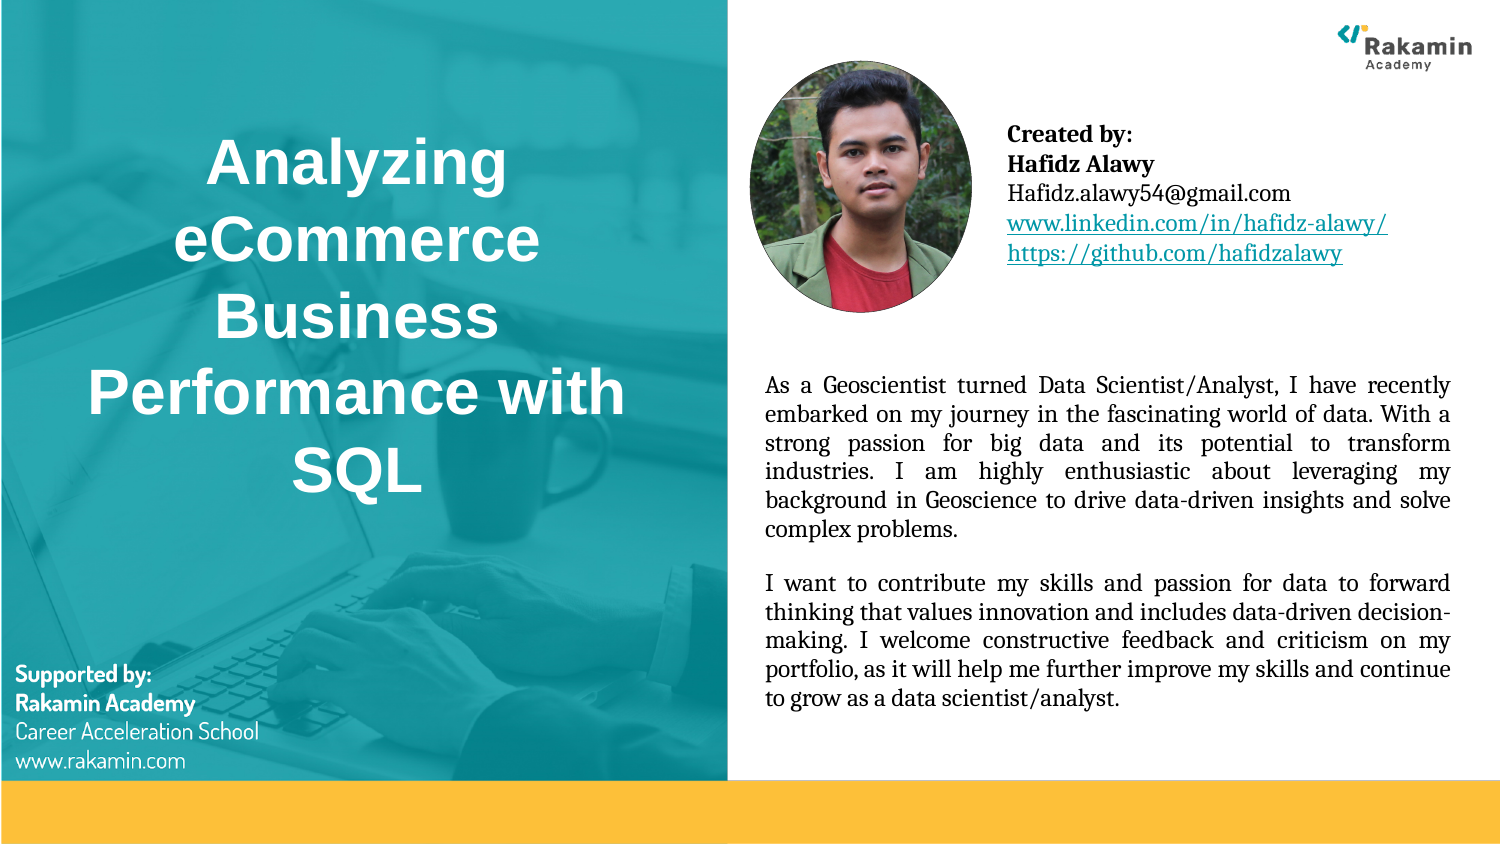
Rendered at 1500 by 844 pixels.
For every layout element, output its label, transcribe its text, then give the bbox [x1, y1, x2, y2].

text_box Created by: Hafidz Alawy Hafidz.alawy54@gmail.com www.linkedin.com/in/hafidz-alawy/ https://github.com/hafidzalawy [996, 111, 1468, 275]
picture [0, 0, 1500, 844]
subtitle As a Geoscientist turned Data Scientist/Analyst, I have recently embarked on my journey in the fascinating world of data. With a strong passion for big data and its potential to transform industries. I am highly enthusiastic about leveraging my background in Geoscience to drive data-driven insights and solve complex problems. I want to contribute my skills and passion for data to forward thinking that values innovation and includes data-driven decision-making. I welcome constructive feedback and criticism on my portfolio, as it will help me further improve my skills and continue to grow as a data scientist/analyst. [750, 355, 1468, 733]
title Analyzing eCommerce Business Performance with SQL [51, 190, 665, 520]
